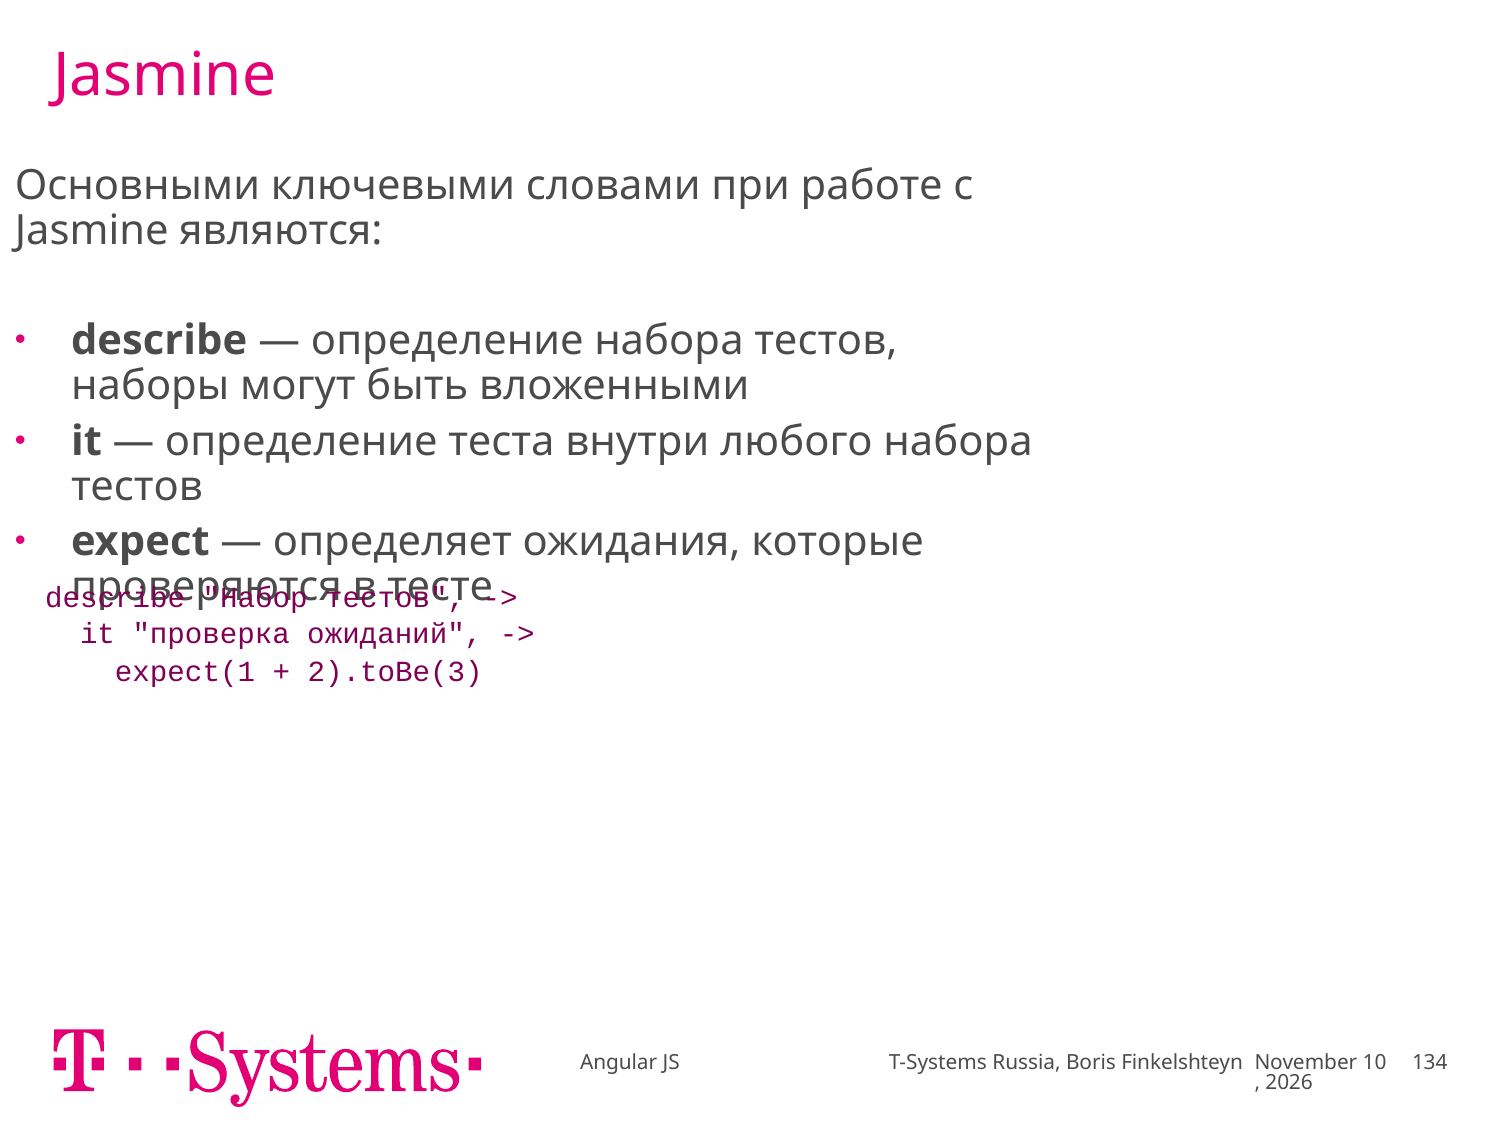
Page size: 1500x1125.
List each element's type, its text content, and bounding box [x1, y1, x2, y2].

slide_number 134 [1399, 1038, 1448, 1087]
table_header describe "Набор тестов", -> it "проверка ожиданий", -> expect(1 + 2).toBe(3) [30, 576, 1332, 695]
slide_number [1254, 1038, 1389, 1087]
footer Angular JS T-Systems Russia, Boris Finkelshteyn [567, 1038, 1244, 1087]
text_box Основными ключевыми словами при работе с Jasmine являются: describe — определение набора тестов, наборы могут быть вложенными it — определение теста внутри любого набора тестов expect — определяет ожидания, которые проверяются в тесте [14, 163, 1054, 588]
title Jasmine [53, 43, 1447, 132]
